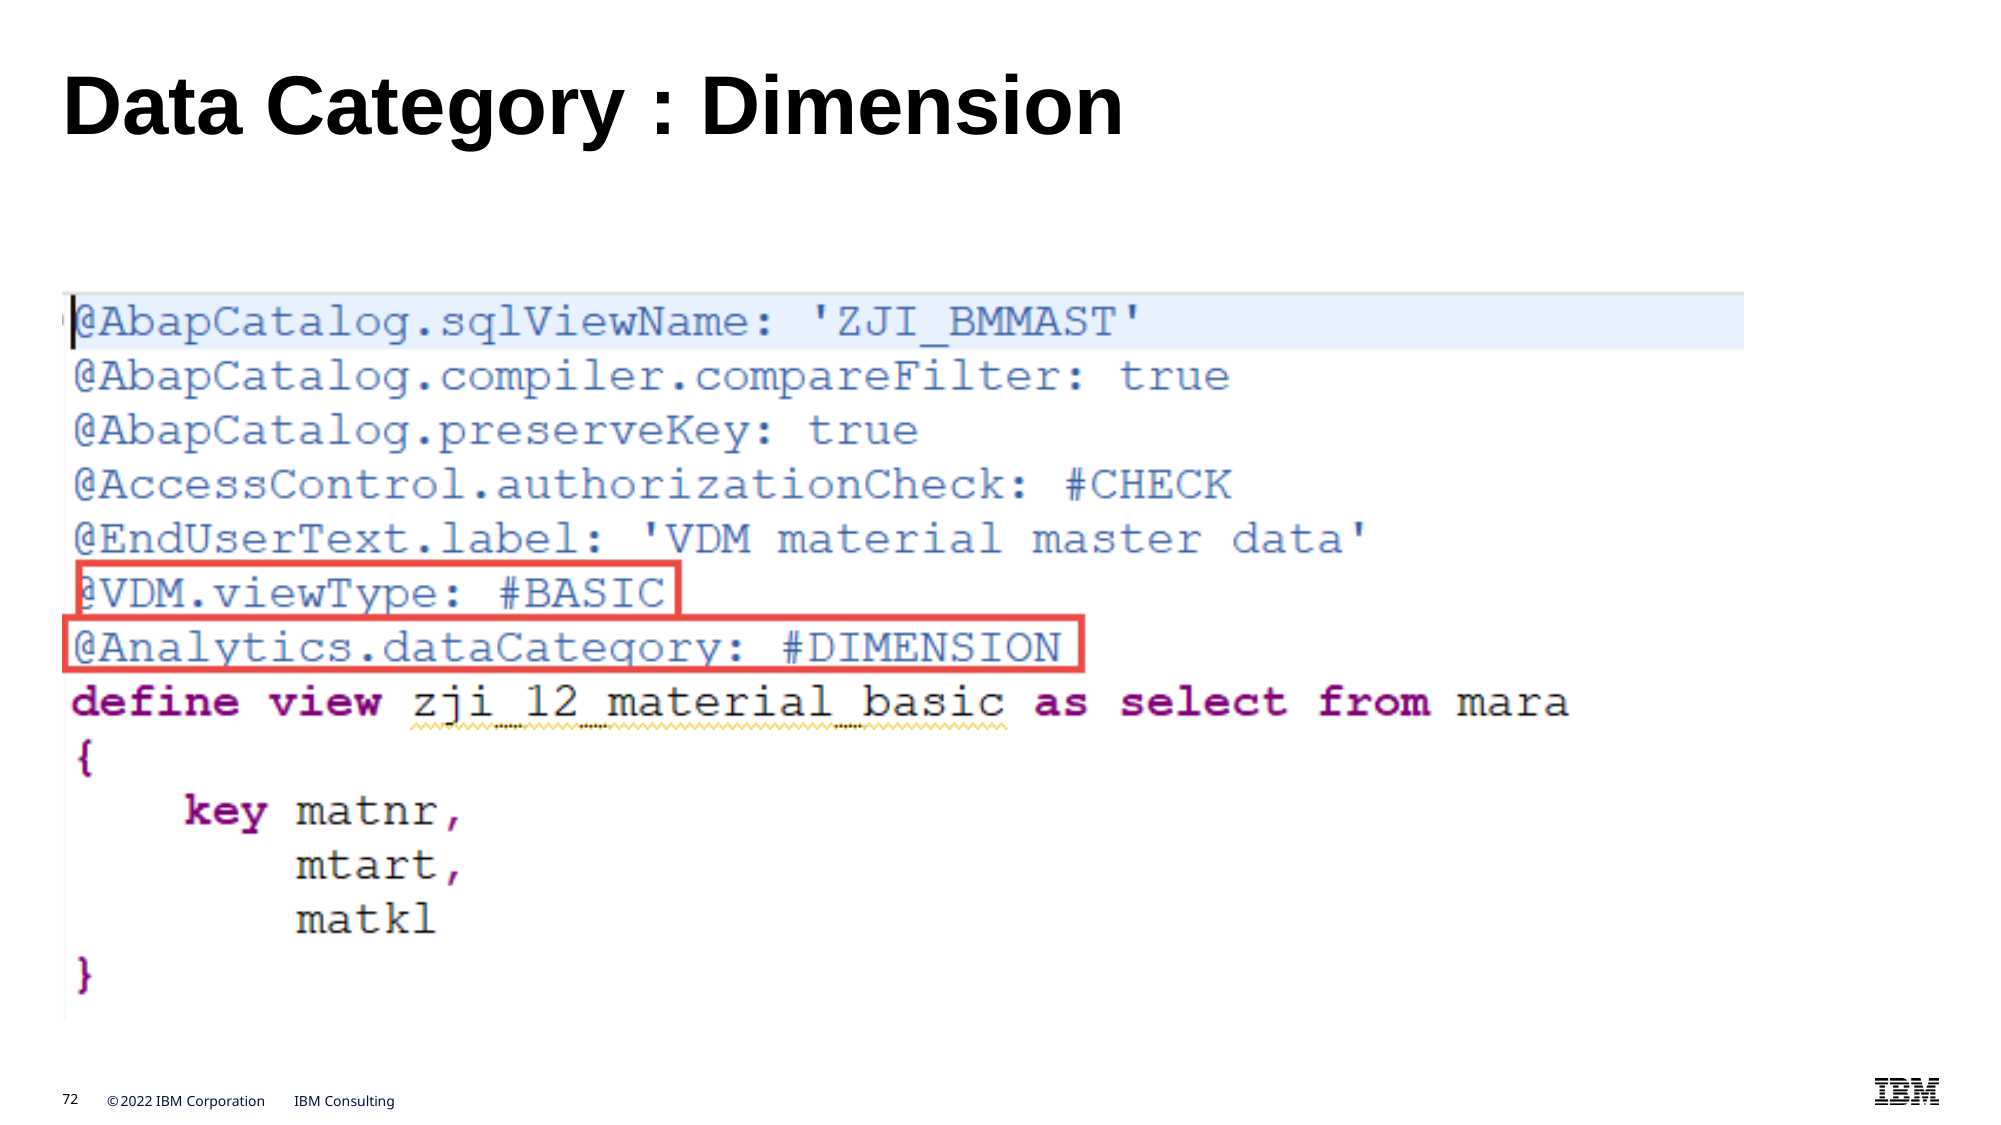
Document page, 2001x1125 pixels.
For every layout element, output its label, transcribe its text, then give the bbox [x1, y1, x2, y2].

picture [1875, 1078, 1939, 1105]
picture [62, 291, 1744, 1021]
title Data Category : Dimension [62, 62, 1904, 239]
